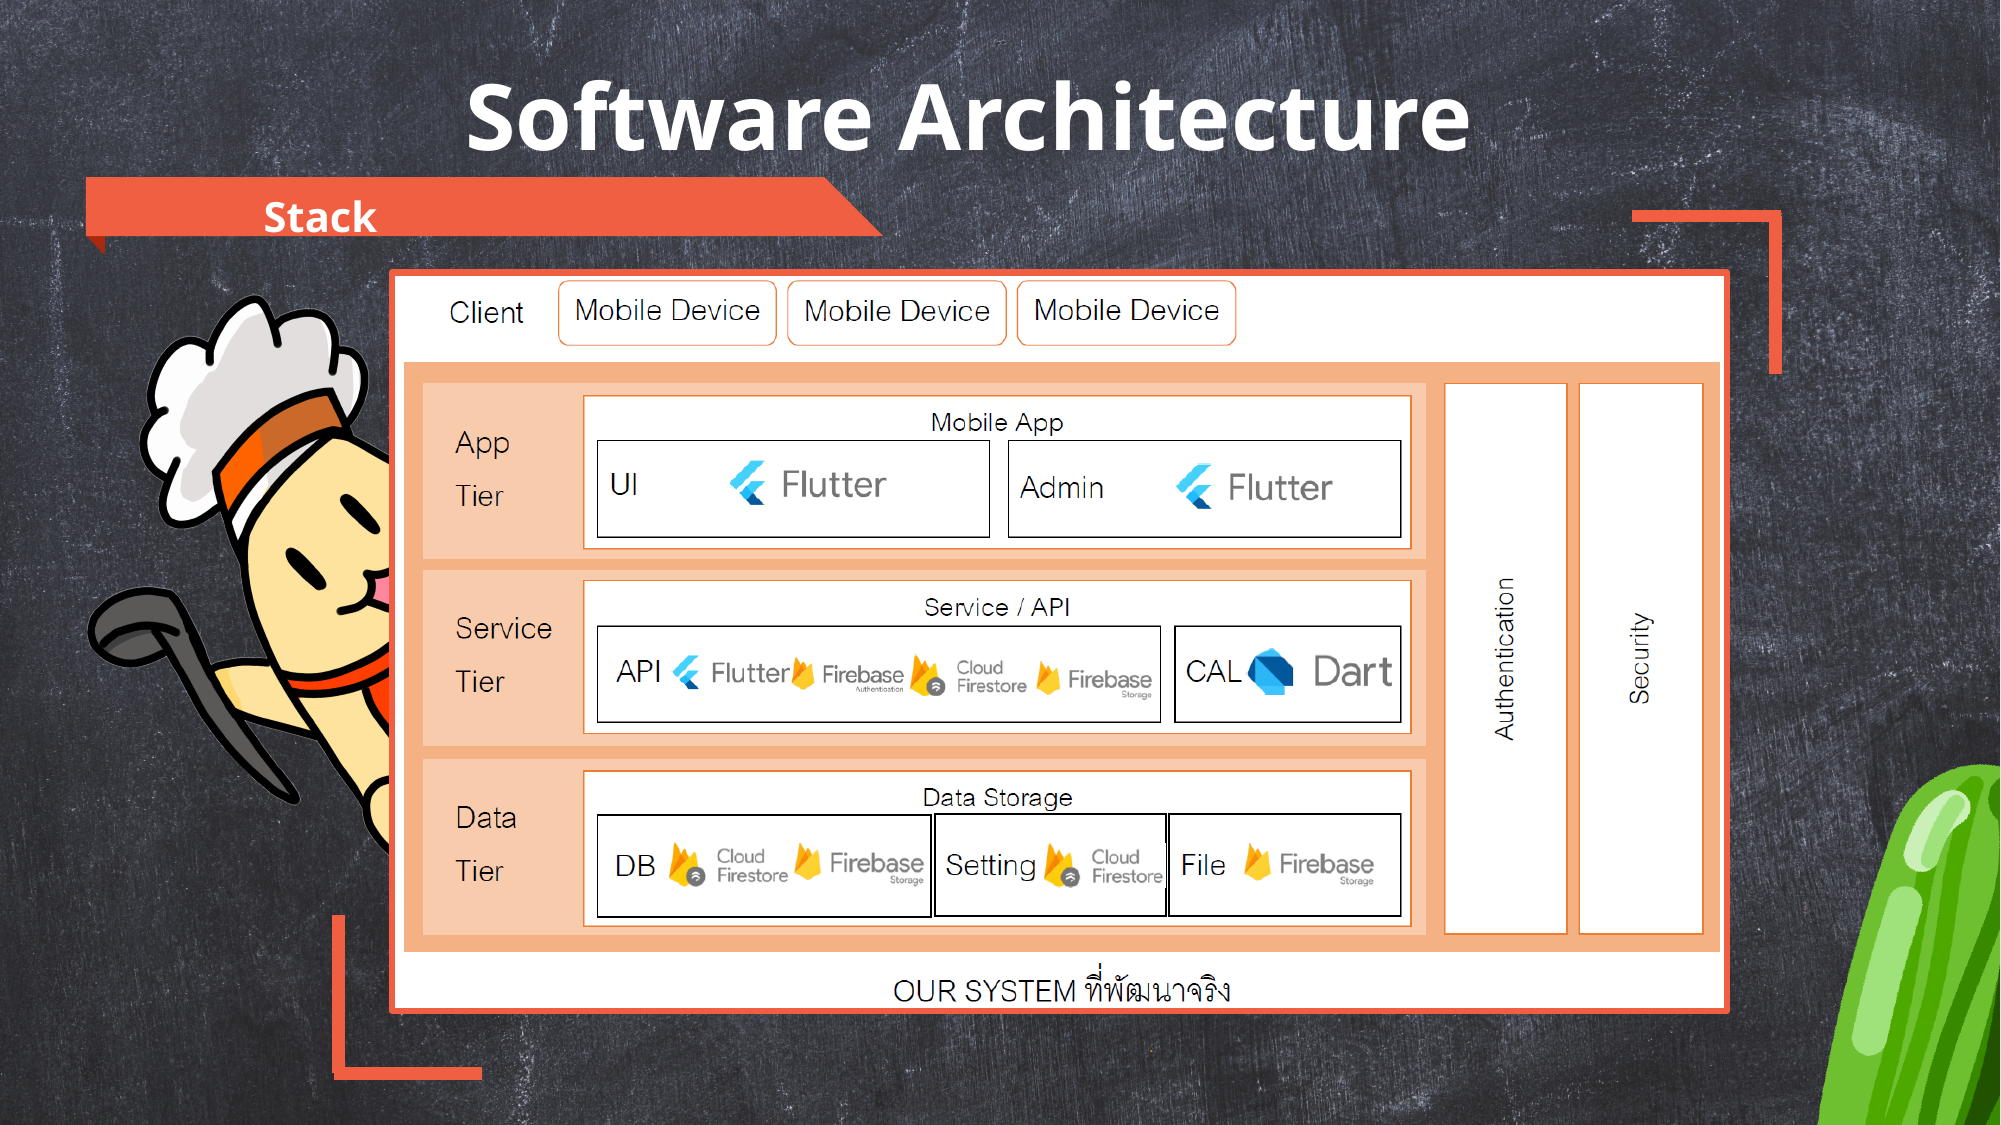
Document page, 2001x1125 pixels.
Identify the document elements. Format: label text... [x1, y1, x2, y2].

picture [0, 0, 2001, 1125]
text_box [1632, 216, 1781, 375]
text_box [85, 177, 884, 256]
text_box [333, 915, 482, 1074]
text_box Software Architecture [450, 51, 1550, 177]
